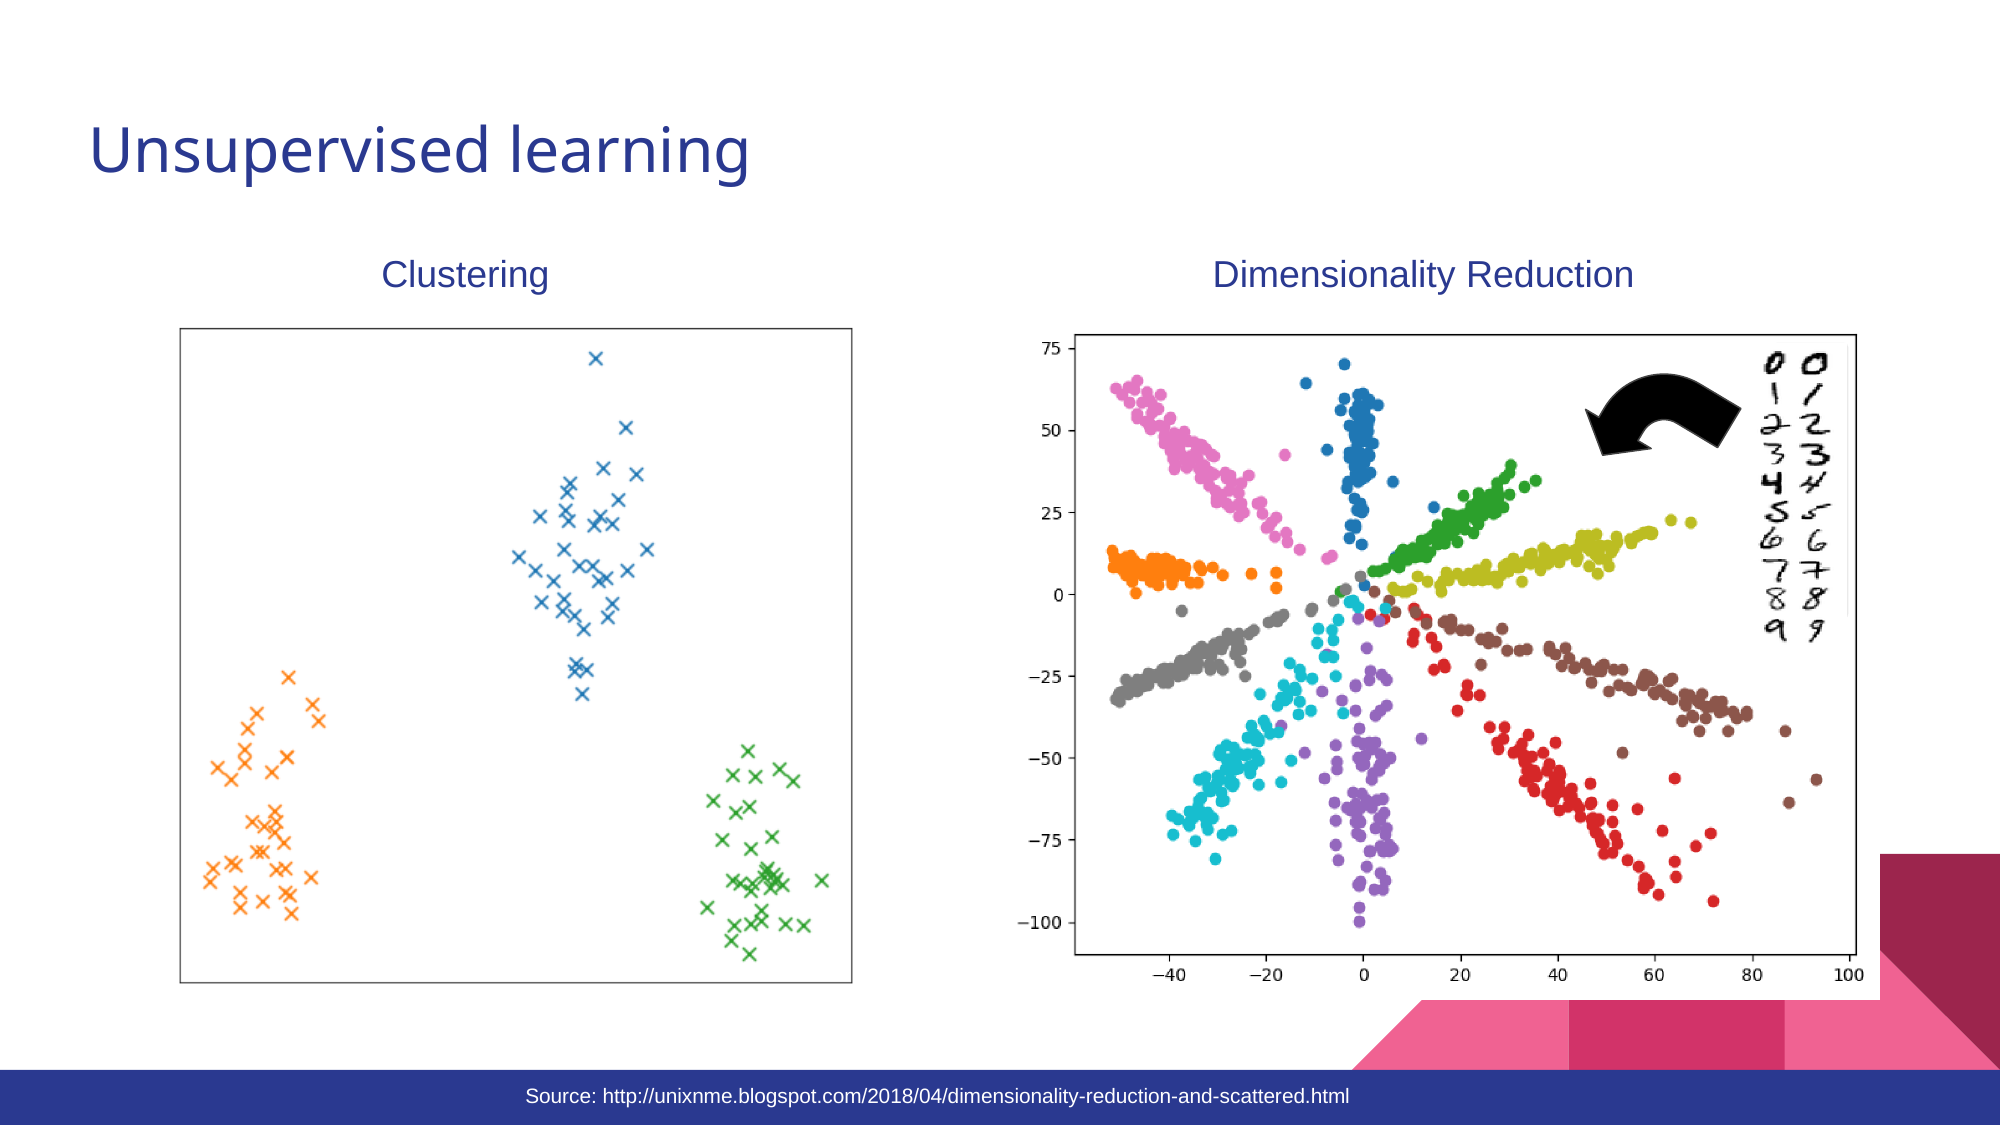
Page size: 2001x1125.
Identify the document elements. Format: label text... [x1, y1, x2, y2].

text_box Source: http://unixnme.blogspot.com/2018/04/dimensionality-reduction-and-scattered.html [510, 1075, 1786, 1116]
text_box Dimensionality Reduction [1197, 242, 1724, 303]
title Unsupervised learning [68, 89, 1932, 223]
picture [999, 323, 1880, 1000]
picture [163, 319, 862, 999]
text_box Clustering [366, 242, 655, 303]
